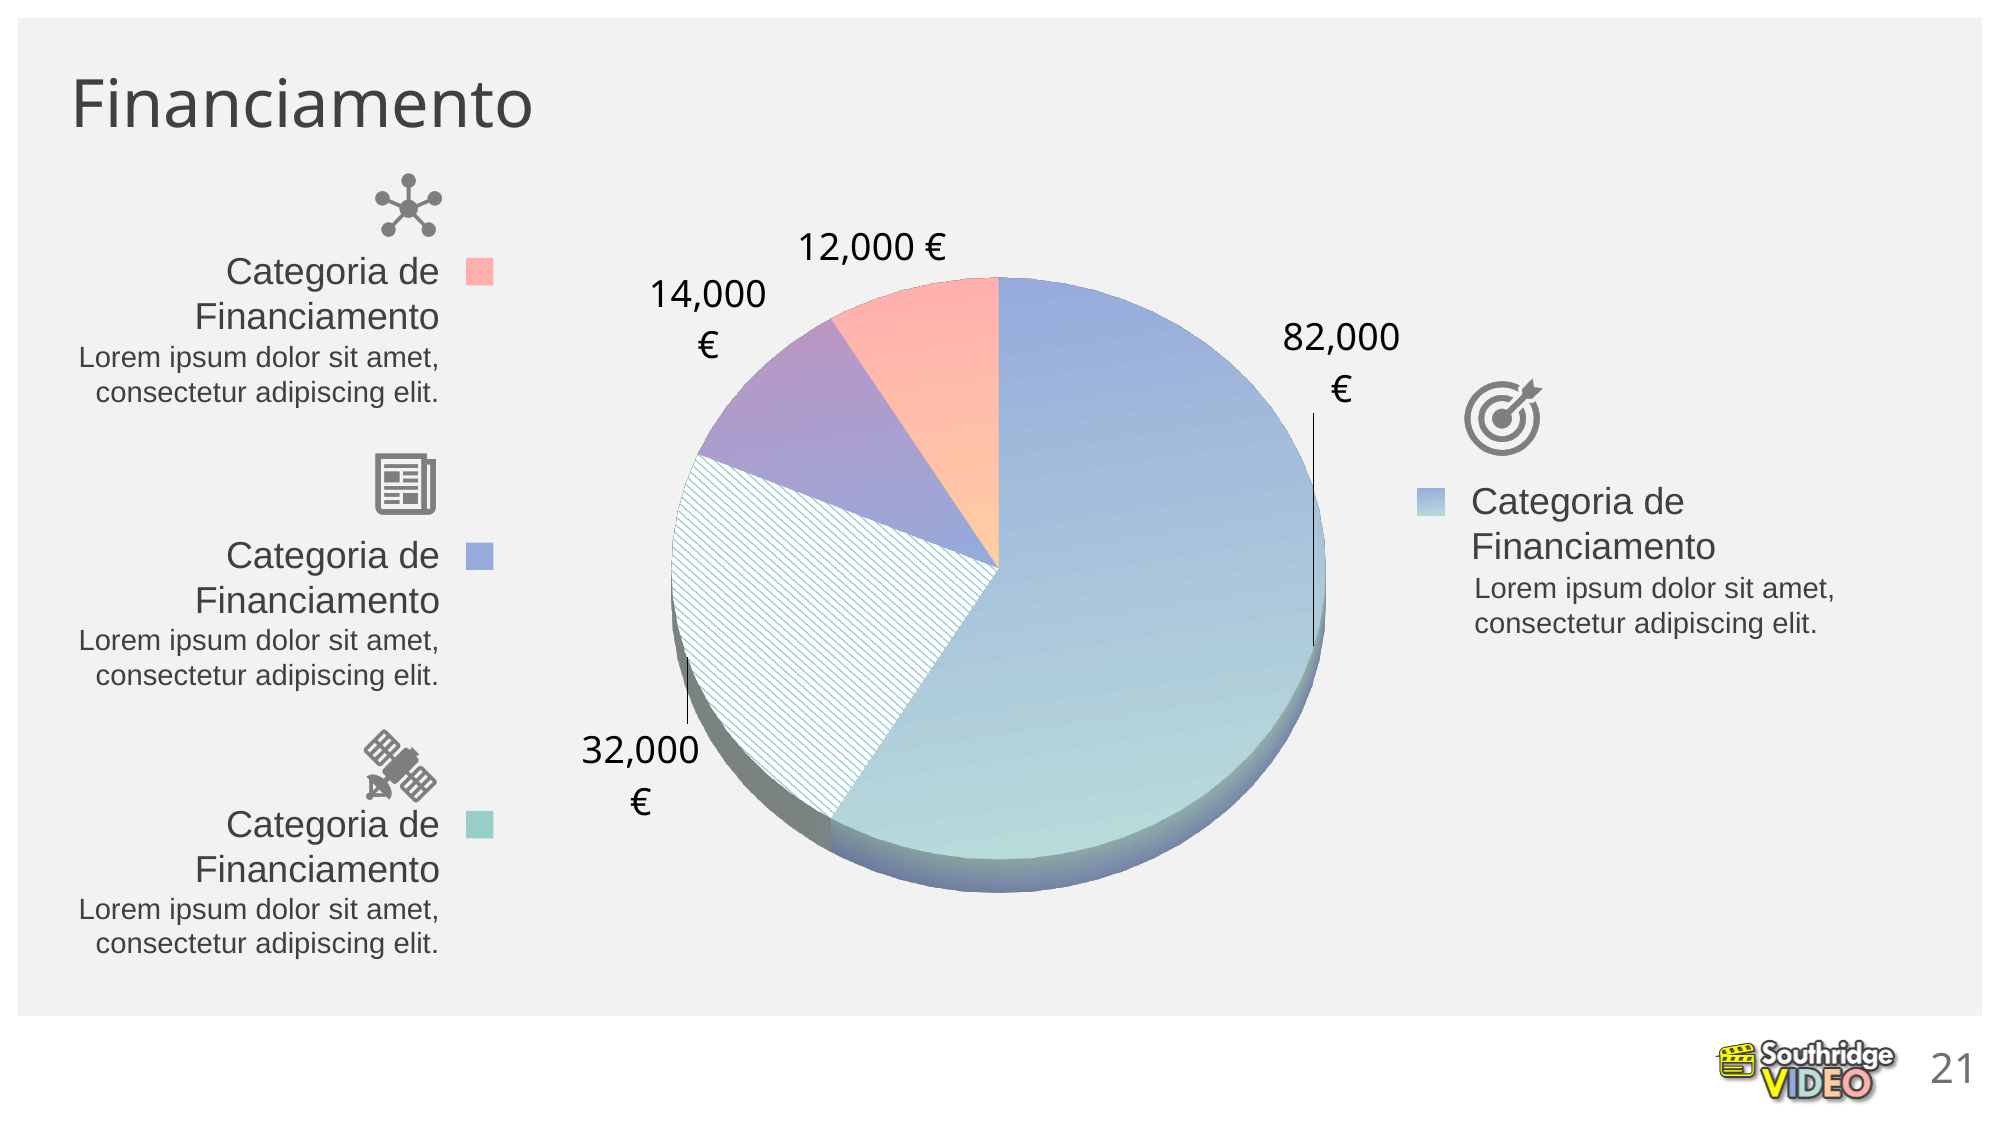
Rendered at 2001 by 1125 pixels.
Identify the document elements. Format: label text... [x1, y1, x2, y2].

slide_number 21 [1917, 1024, 1979, 1116]
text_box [47, 726, 494, 1008]
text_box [1417, 370, 1867, 718]
picture [1713, 1022, 1912, 1125]
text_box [22, 162, 494, 456]
chart [512, 124, 1488, 1001]
title Financiamento [70, 70, 1932, 142]
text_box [47, 441, 494, 726]
